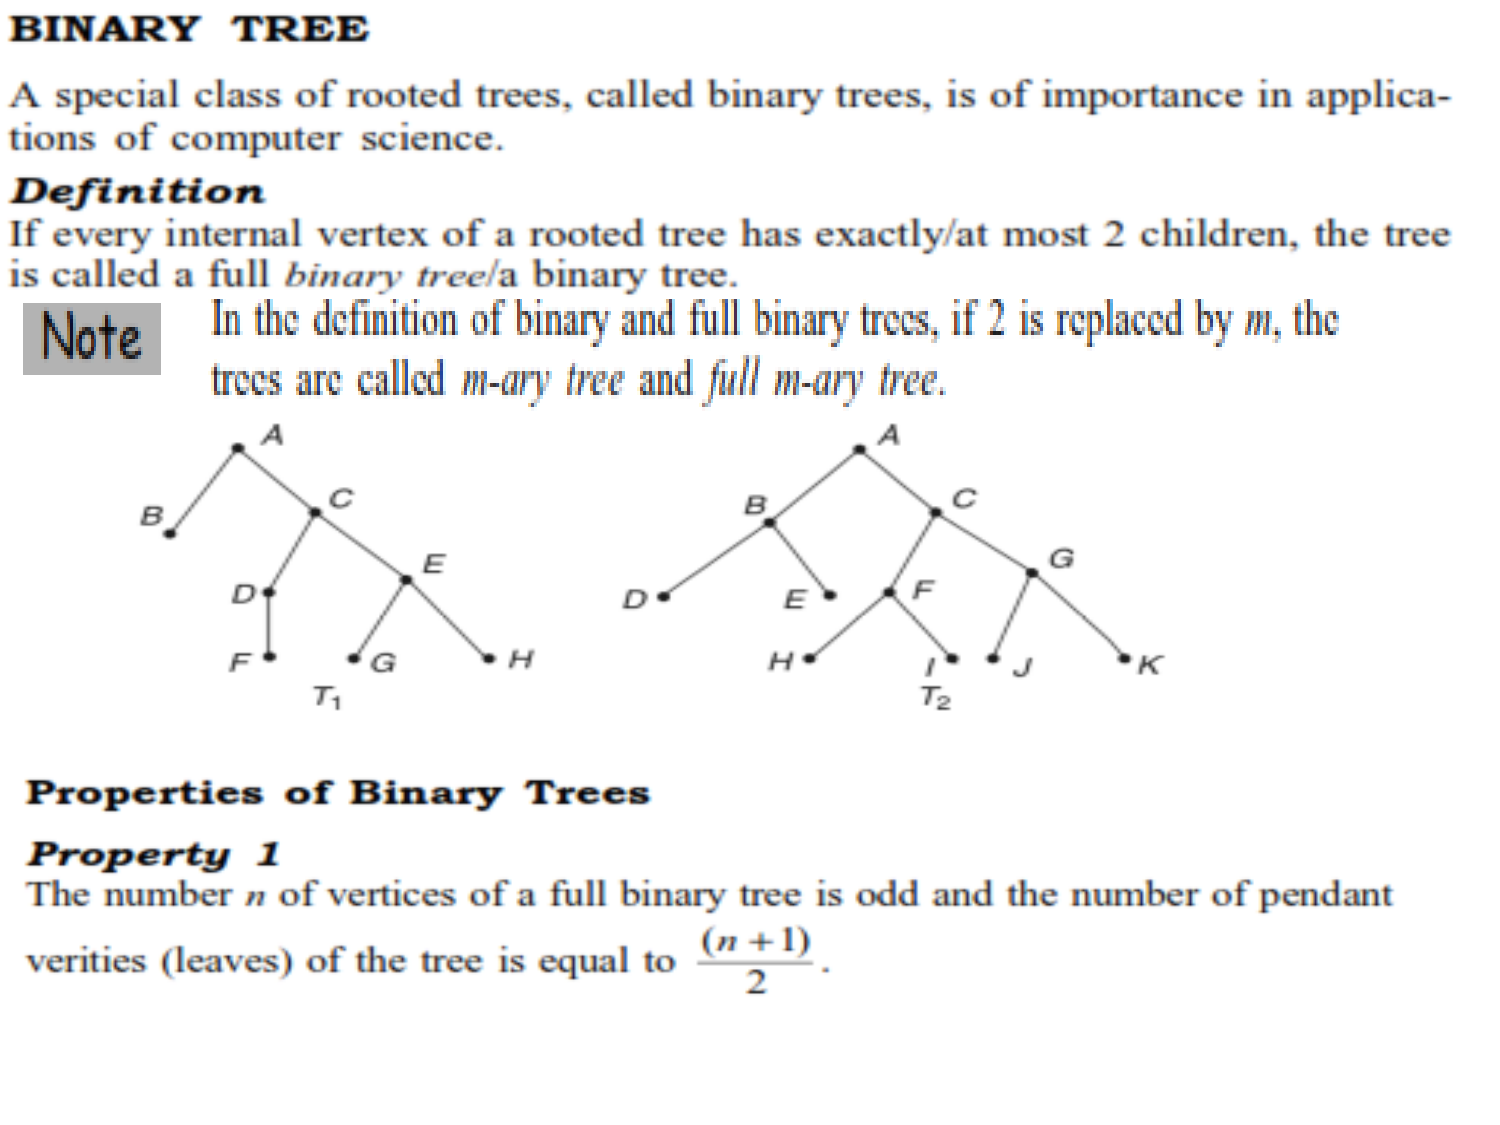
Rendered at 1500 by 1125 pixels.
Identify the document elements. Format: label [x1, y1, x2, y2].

picture [0, 0, 1476, 720]
picture [1, 762, 1426, 1013]
